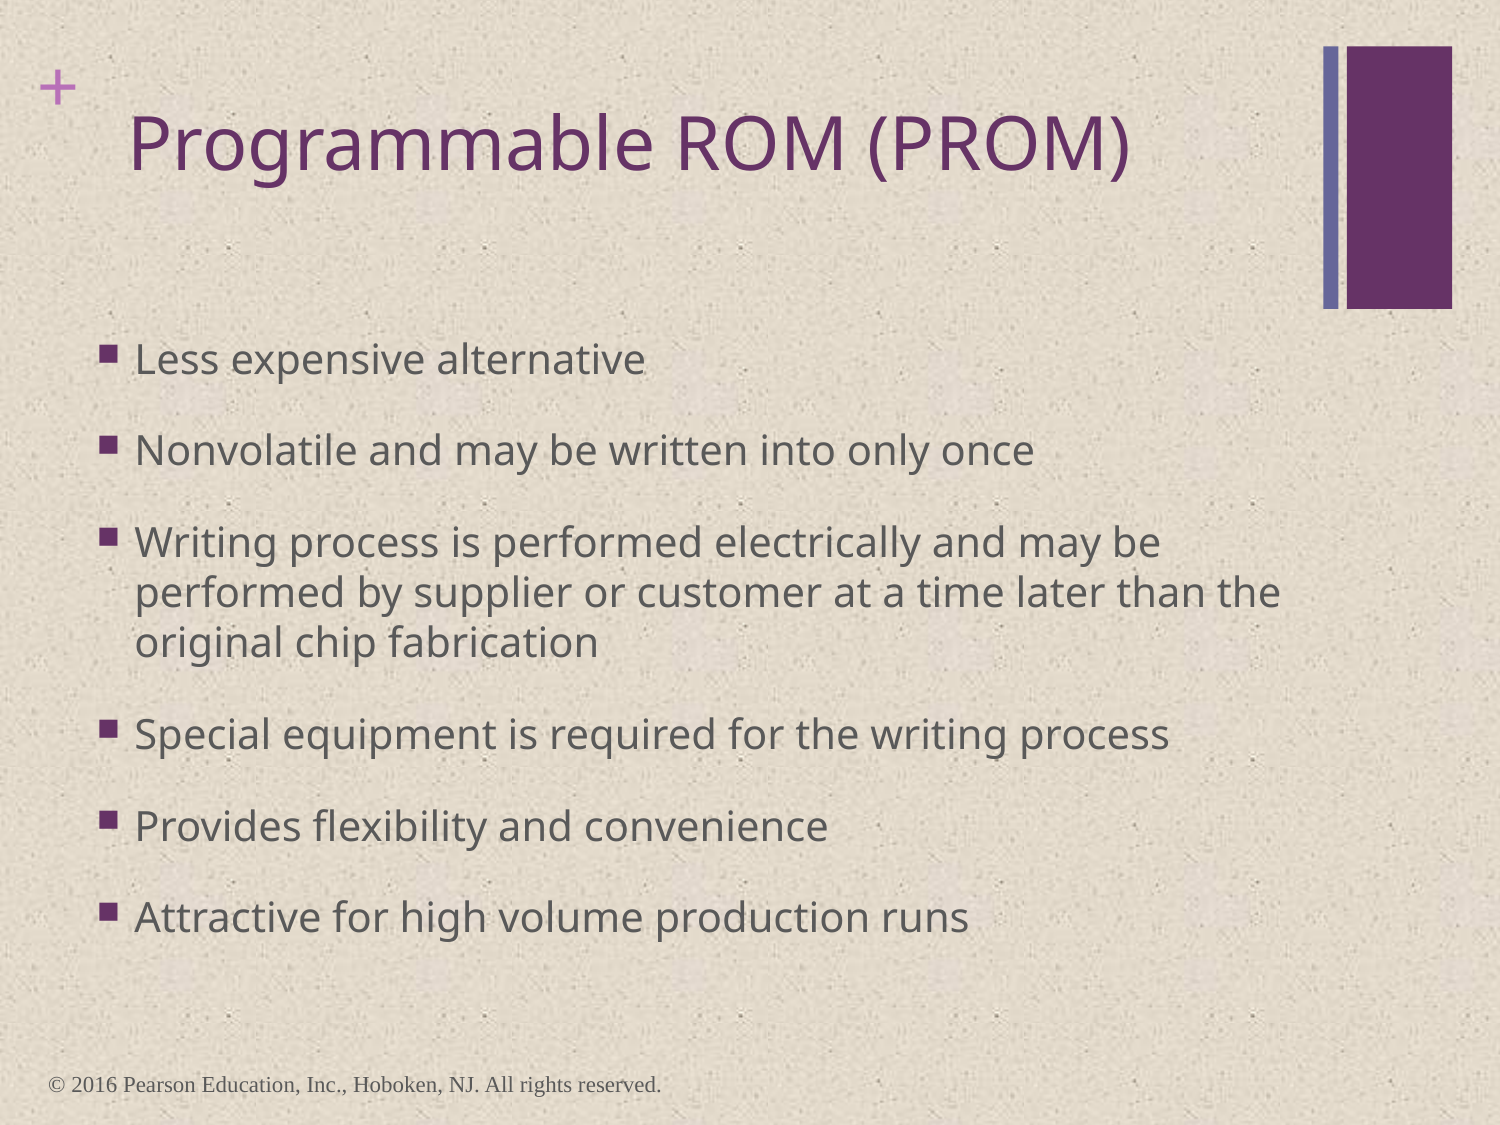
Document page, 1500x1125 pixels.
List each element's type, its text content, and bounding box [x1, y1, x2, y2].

title Programmable ROM (PROM) [112, 87, 1353, 271]
picture [0, 0, 1500, 1125]
footer © 2016 Pearson Education, Inc., Hoboken, NJ. All rights reserved. [33, 1053, 1038, 1114]
list Less expensive alternative Nonvolatile and may be written into only once Writing process is performed electrically and may be performed by supplier or customer at a time later than the original chip fabrication Special equipment is required for the writing process Provides flexibility and convenience Attractive for high volume production runs [81, 324, 1322, 1005]
